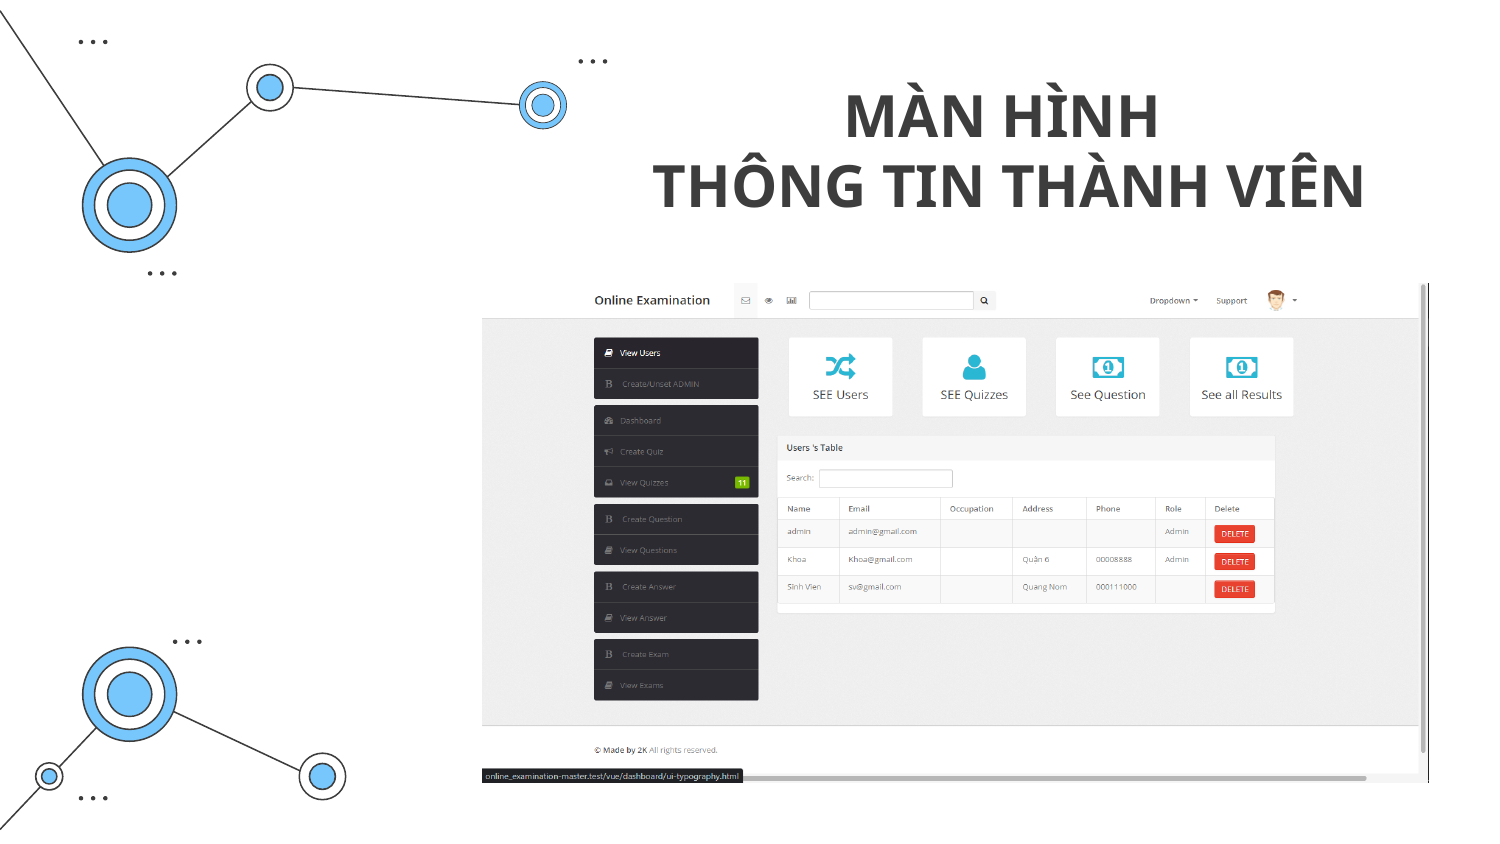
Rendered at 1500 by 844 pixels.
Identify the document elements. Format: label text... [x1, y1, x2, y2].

text_box MÀN HÌNH THÔNG TIN THÀNH VIÊN [591, 63, 1429, 234]
picture [482, 283, 1429, 783]
